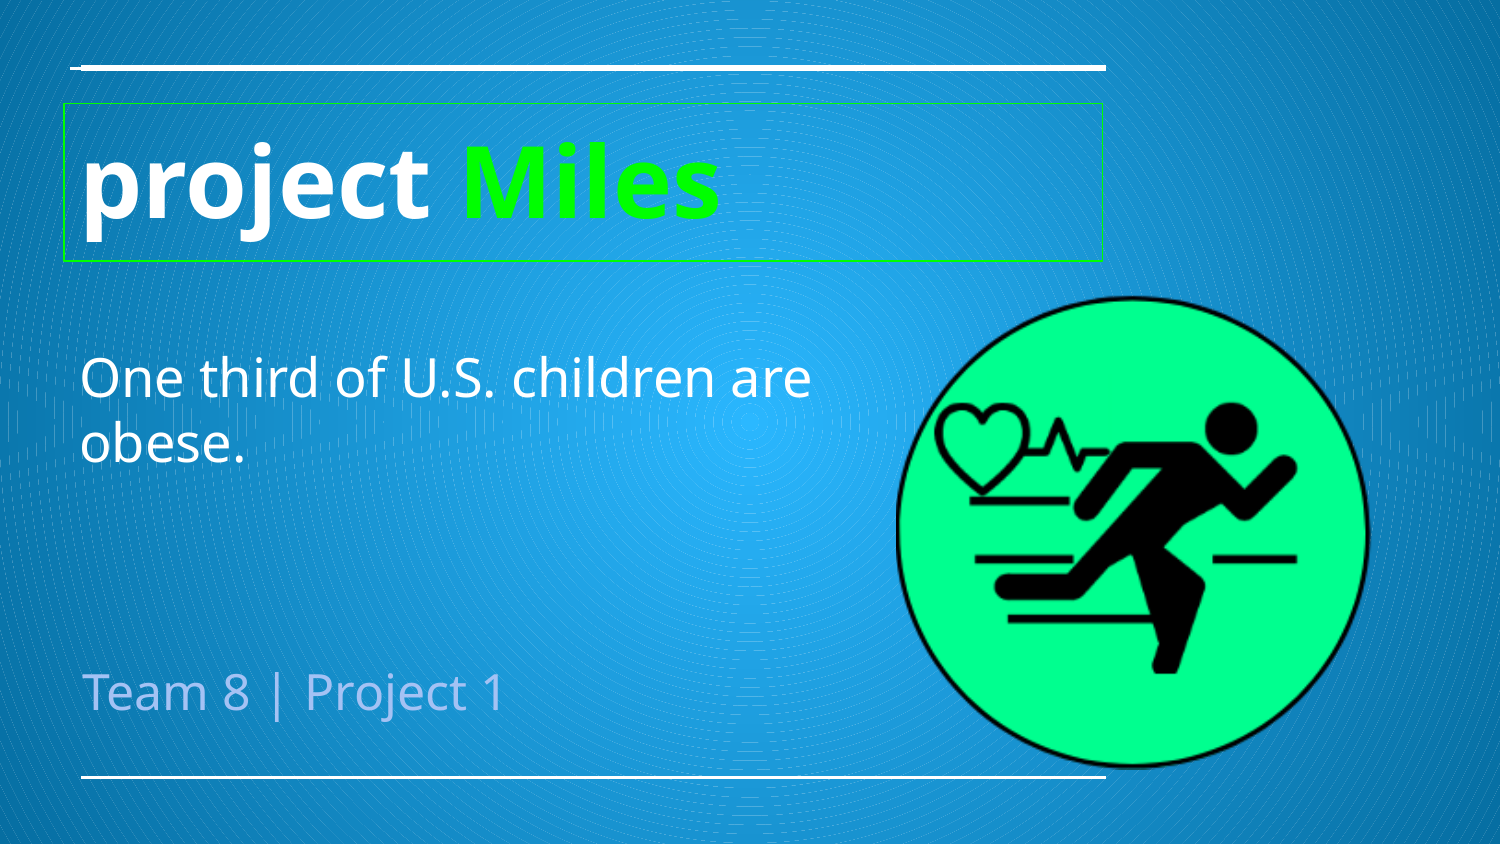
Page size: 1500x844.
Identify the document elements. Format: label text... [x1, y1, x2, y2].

title project Miles [64, 103, 1103, 261]
picture [896, 264, 1399, 770]
text_box One third of U.S. children are obese. [64, 331, 923, 489]
subtitle Team 8 | Project 1 [67, 531, 1106, 735]
